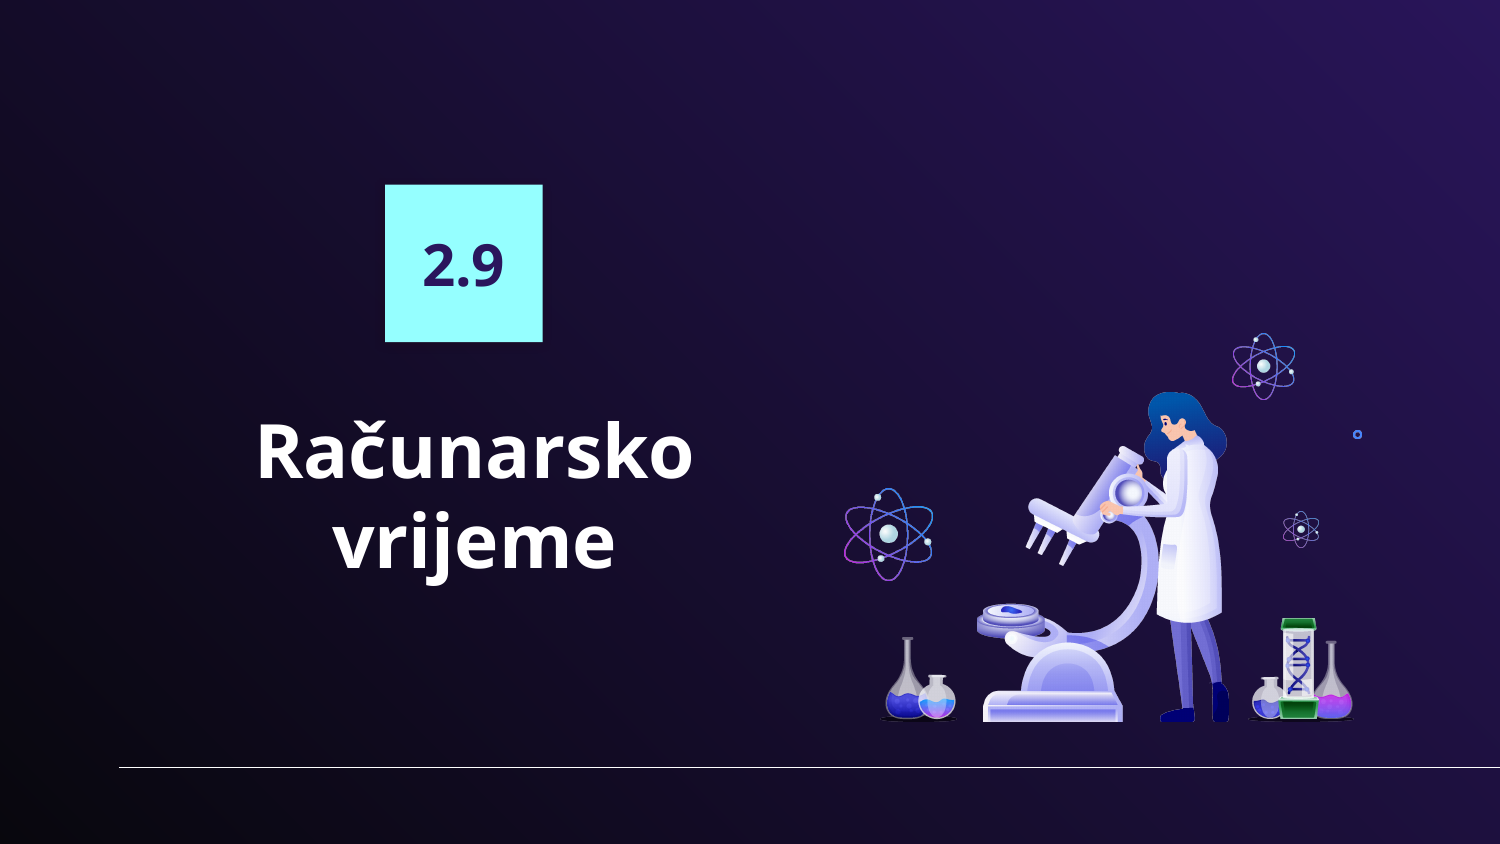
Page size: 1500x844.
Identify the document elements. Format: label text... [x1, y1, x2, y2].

picture [844, 488, 934, 582]
picture [1352, 429, 1363, 440]
picture [1283, 511, 1319, 549]
title Računarsko vrijeme [107, 373, 843, 615]
picture [977, 391, 1229, 723]
title 2.9 [385, 184, 543, 343]
picture [1248, 617, 1354, 723]
picture [880, 637, 958, 723]
picture [1232, 333, 1295, 400]
